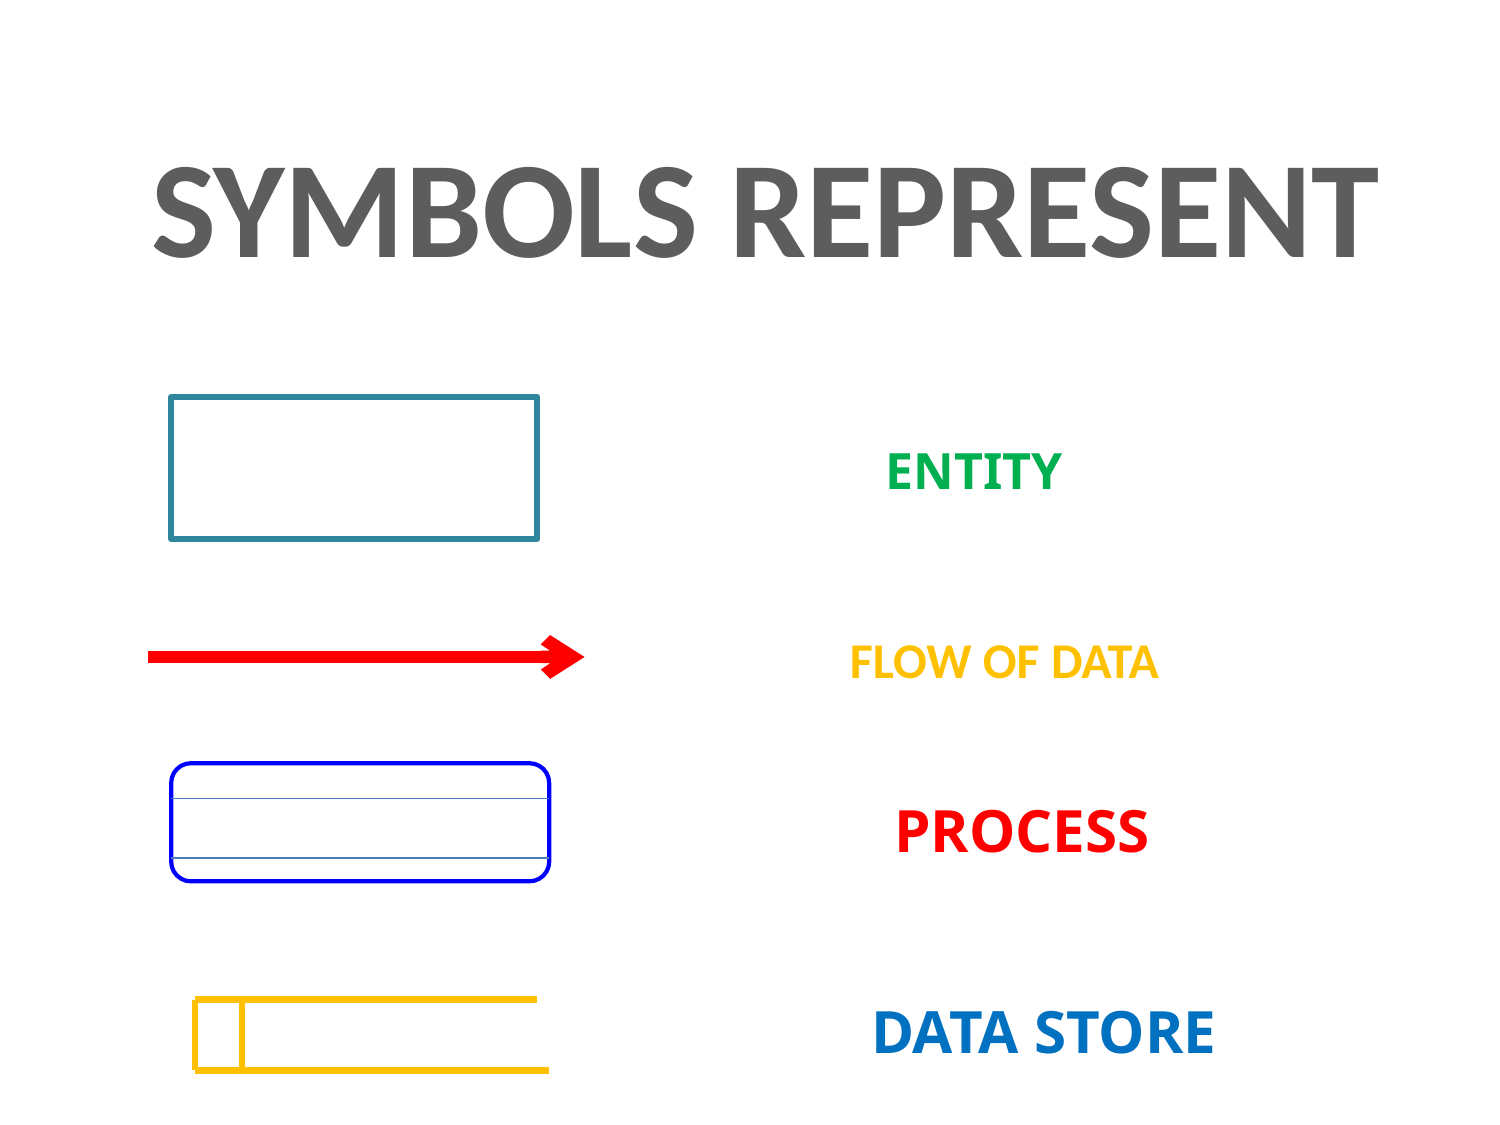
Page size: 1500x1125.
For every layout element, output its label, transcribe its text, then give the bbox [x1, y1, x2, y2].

text_box PROCESS [856, 786, 1188, 872]
text_box SYMBOLS REPRESENT [75, 112, 1458, 293]
text_box ENTITY [832, 432, 1117, 508]
text_box [169, 395, 539, 541]
text_box FLOW OF DATA [761, 621, 1247, 697]
text_box DATA STORE [825, 987, 1263, 1073]
text_box [169, 761, 552, 884]
